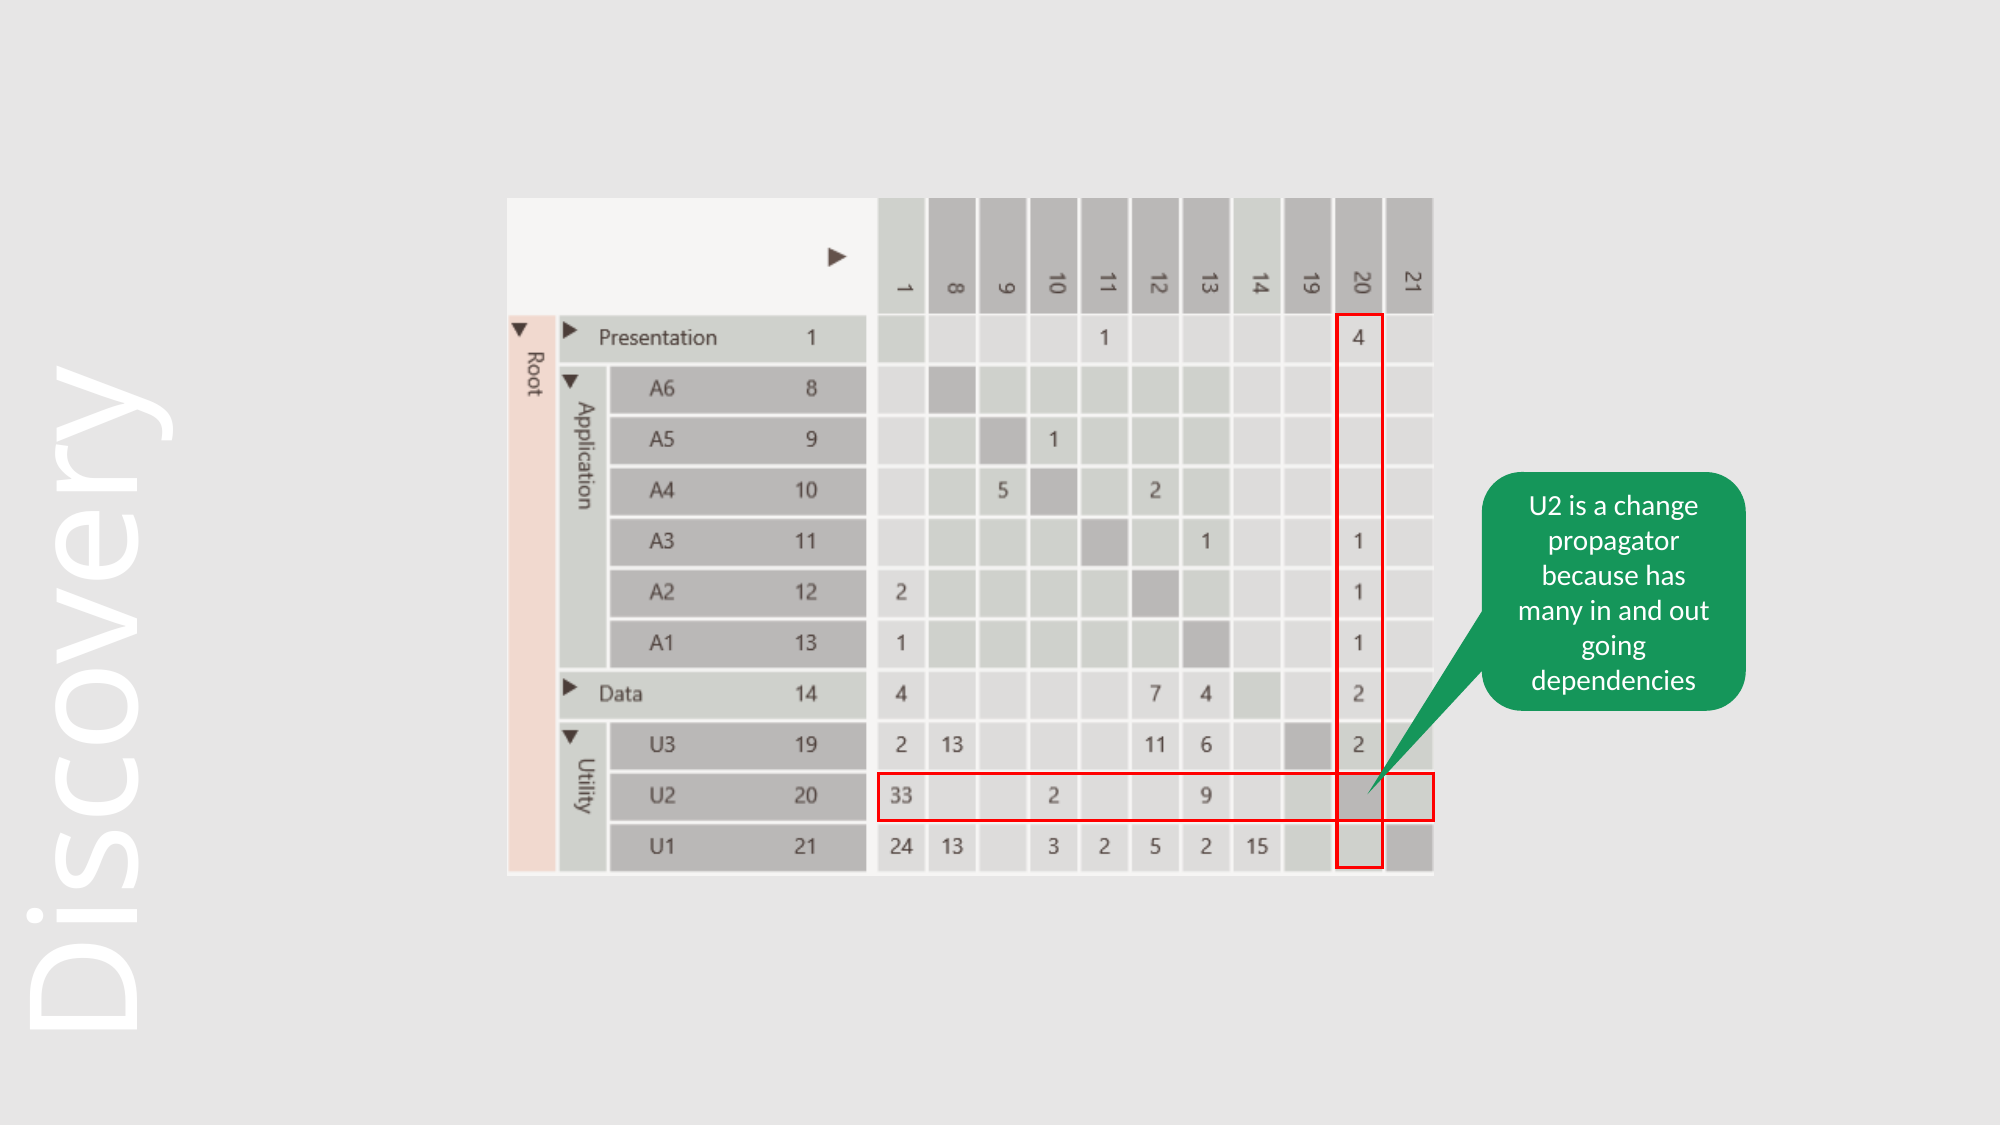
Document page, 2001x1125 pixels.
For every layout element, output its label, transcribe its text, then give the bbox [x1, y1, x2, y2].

text_box Discovery [0, 0, 190, 1125]
picture [507, 198, 1434, 876]
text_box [878, 314, 1434, 868]
text_box U2 is a change propagator because has many in and out going dependencies [1434, 471, 1747, 724]
